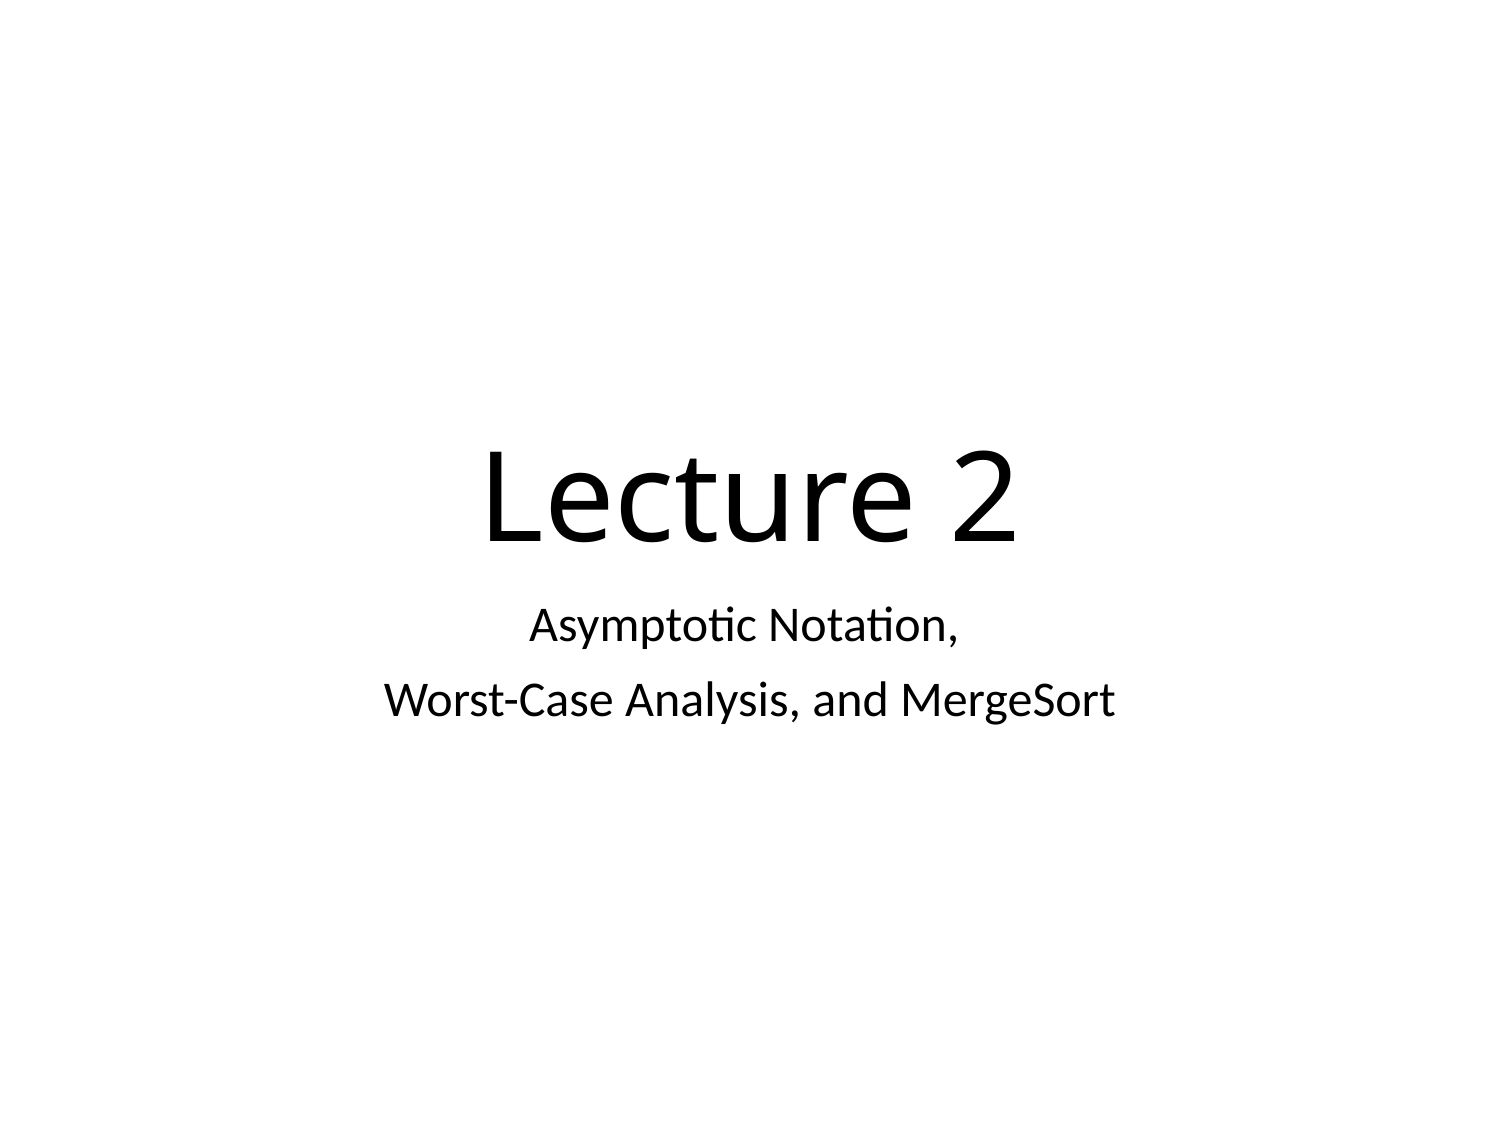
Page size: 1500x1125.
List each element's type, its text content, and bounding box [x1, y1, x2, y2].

title Lecture 2 [112, 184, 1388, 576]
subtitle Asymptotic Notation, Worst-Case Analysis, and MergeSort [187, 590, 1313, 863]
